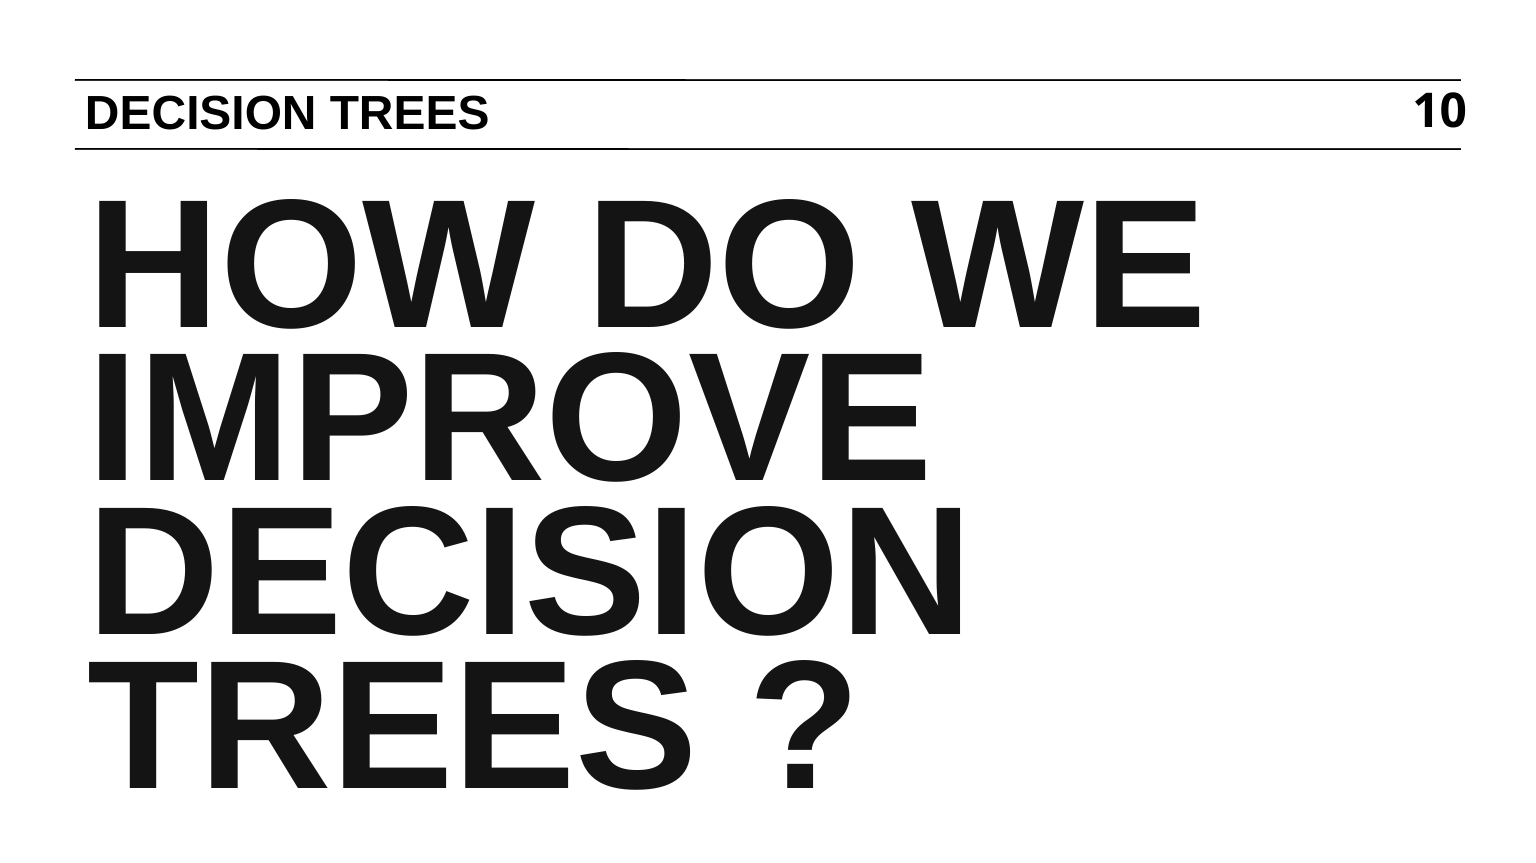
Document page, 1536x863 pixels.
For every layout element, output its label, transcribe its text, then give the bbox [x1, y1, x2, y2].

slide_number 10 [1410, 83, 1470, 142]
title DECISION TREES [76, 82, 1369, 197]
text_box HOW DO WE IMPROVE DECISION TREES ? [76, 197, 1460, 837]
